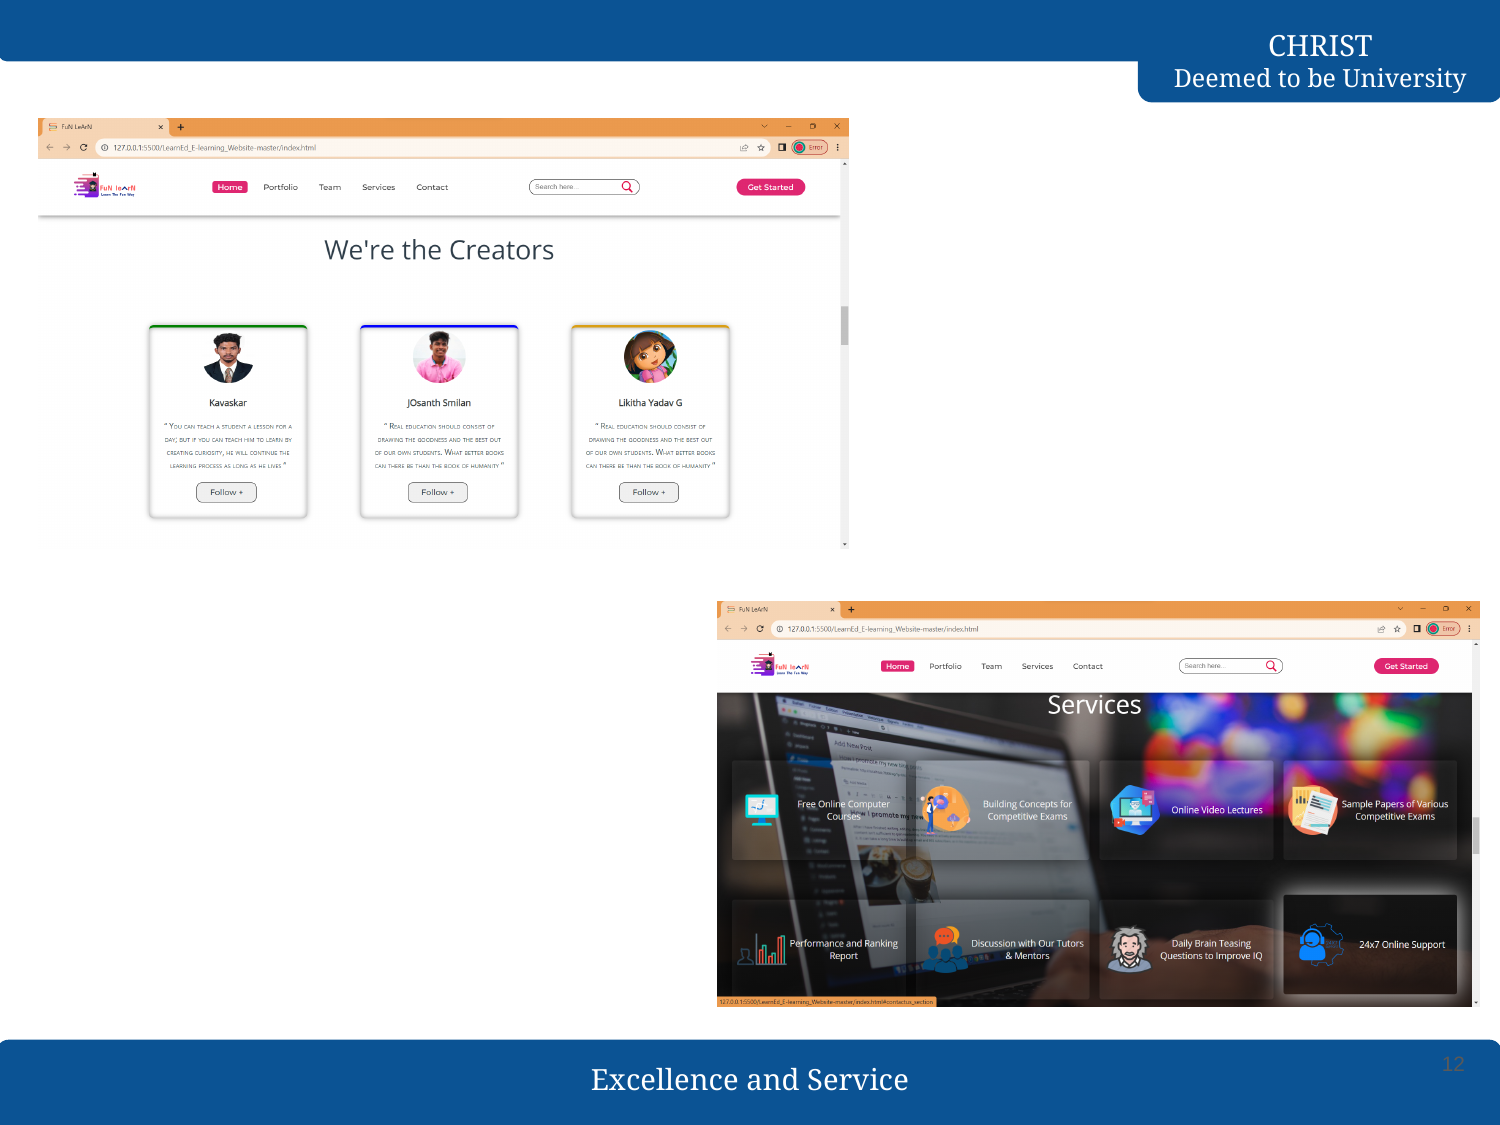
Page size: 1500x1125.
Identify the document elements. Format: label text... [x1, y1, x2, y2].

slide_number 12 [1389, 1019, 1480, 1106]
picture [717, 601, 1481, 1007]
picture [38, 118, 850, 549]
